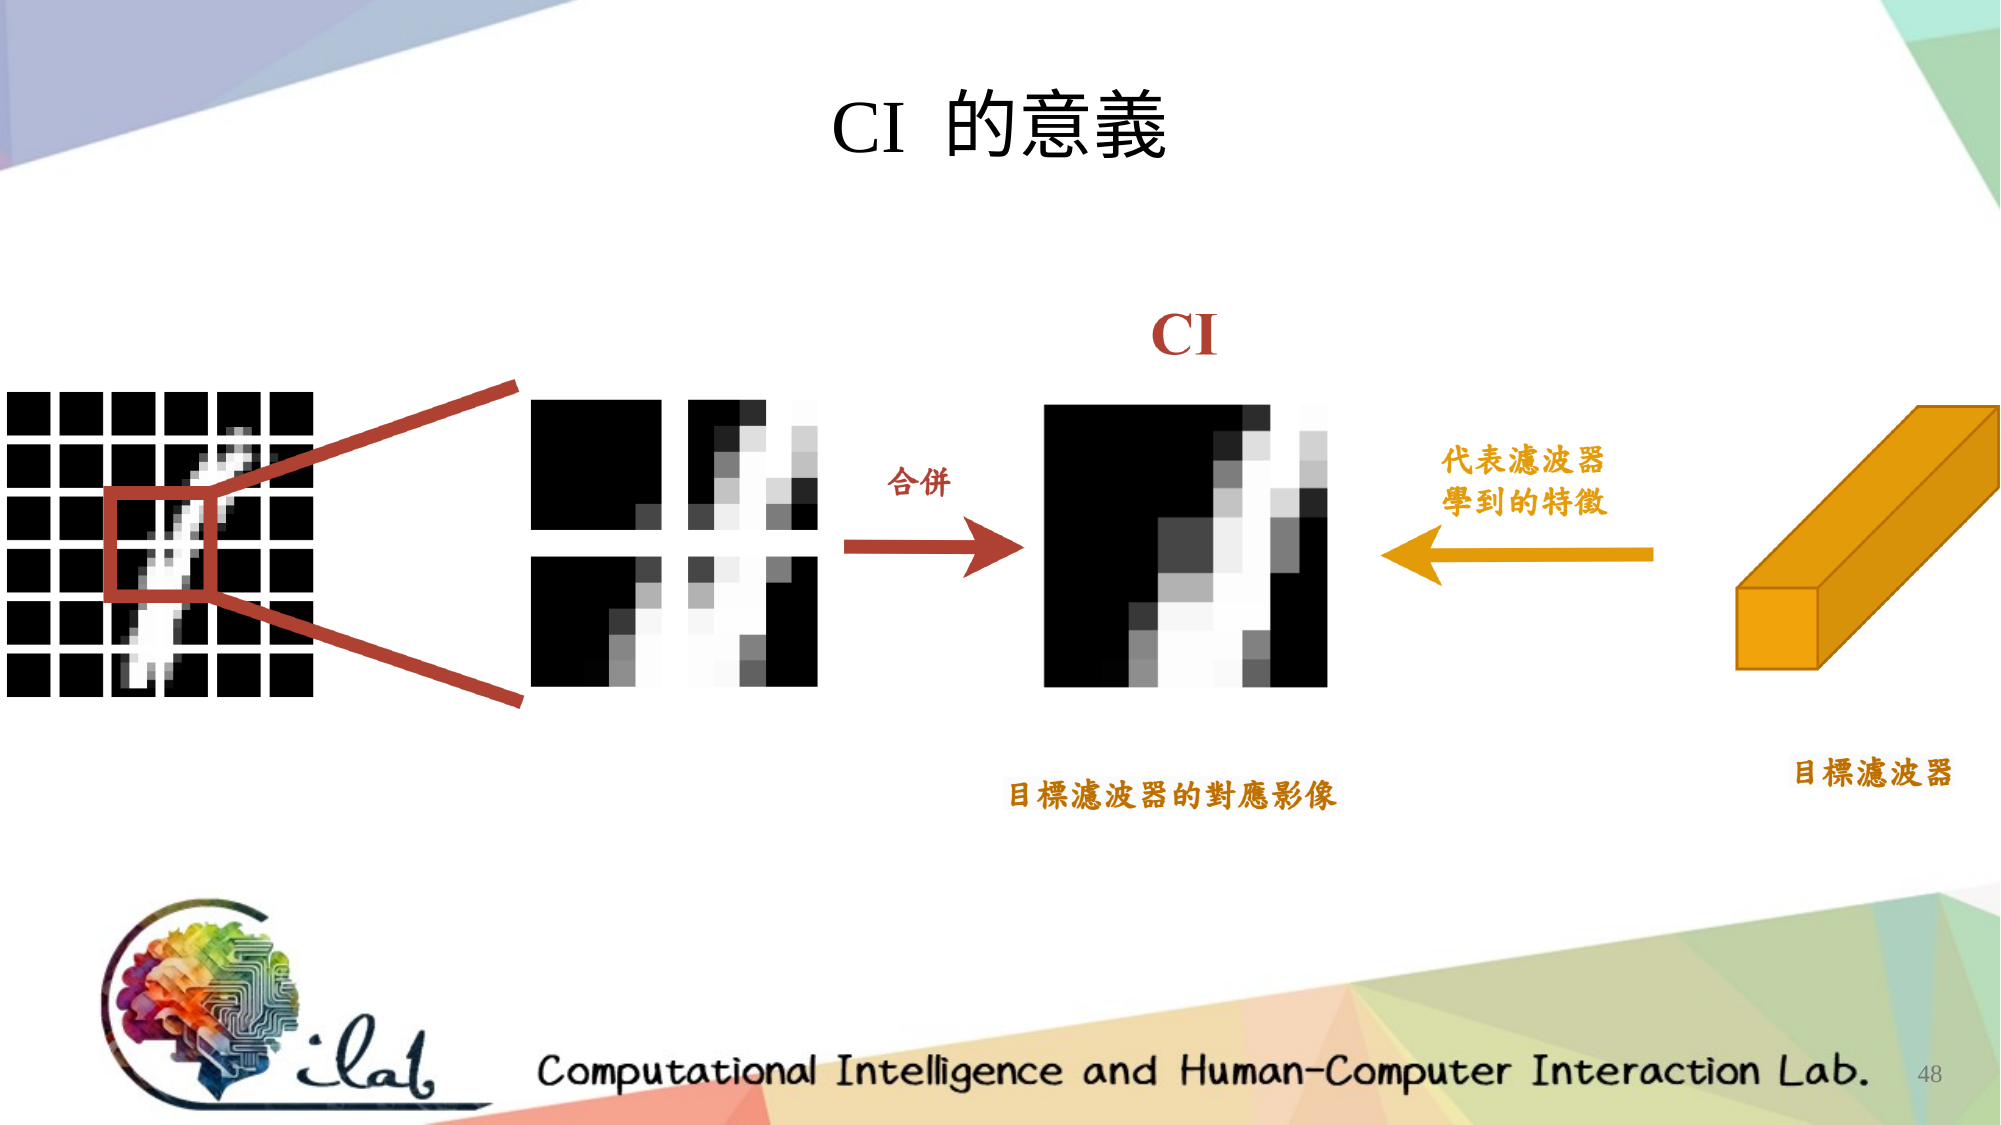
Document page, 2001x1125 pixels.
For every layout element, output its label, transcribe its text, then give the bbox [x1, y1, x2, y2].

picture [0, 0, 2001, 1125]
text_box CI 的意義 [816, 70, 1184, 176]
slide_number 48 [1507, 1042, 1958, 1103]
